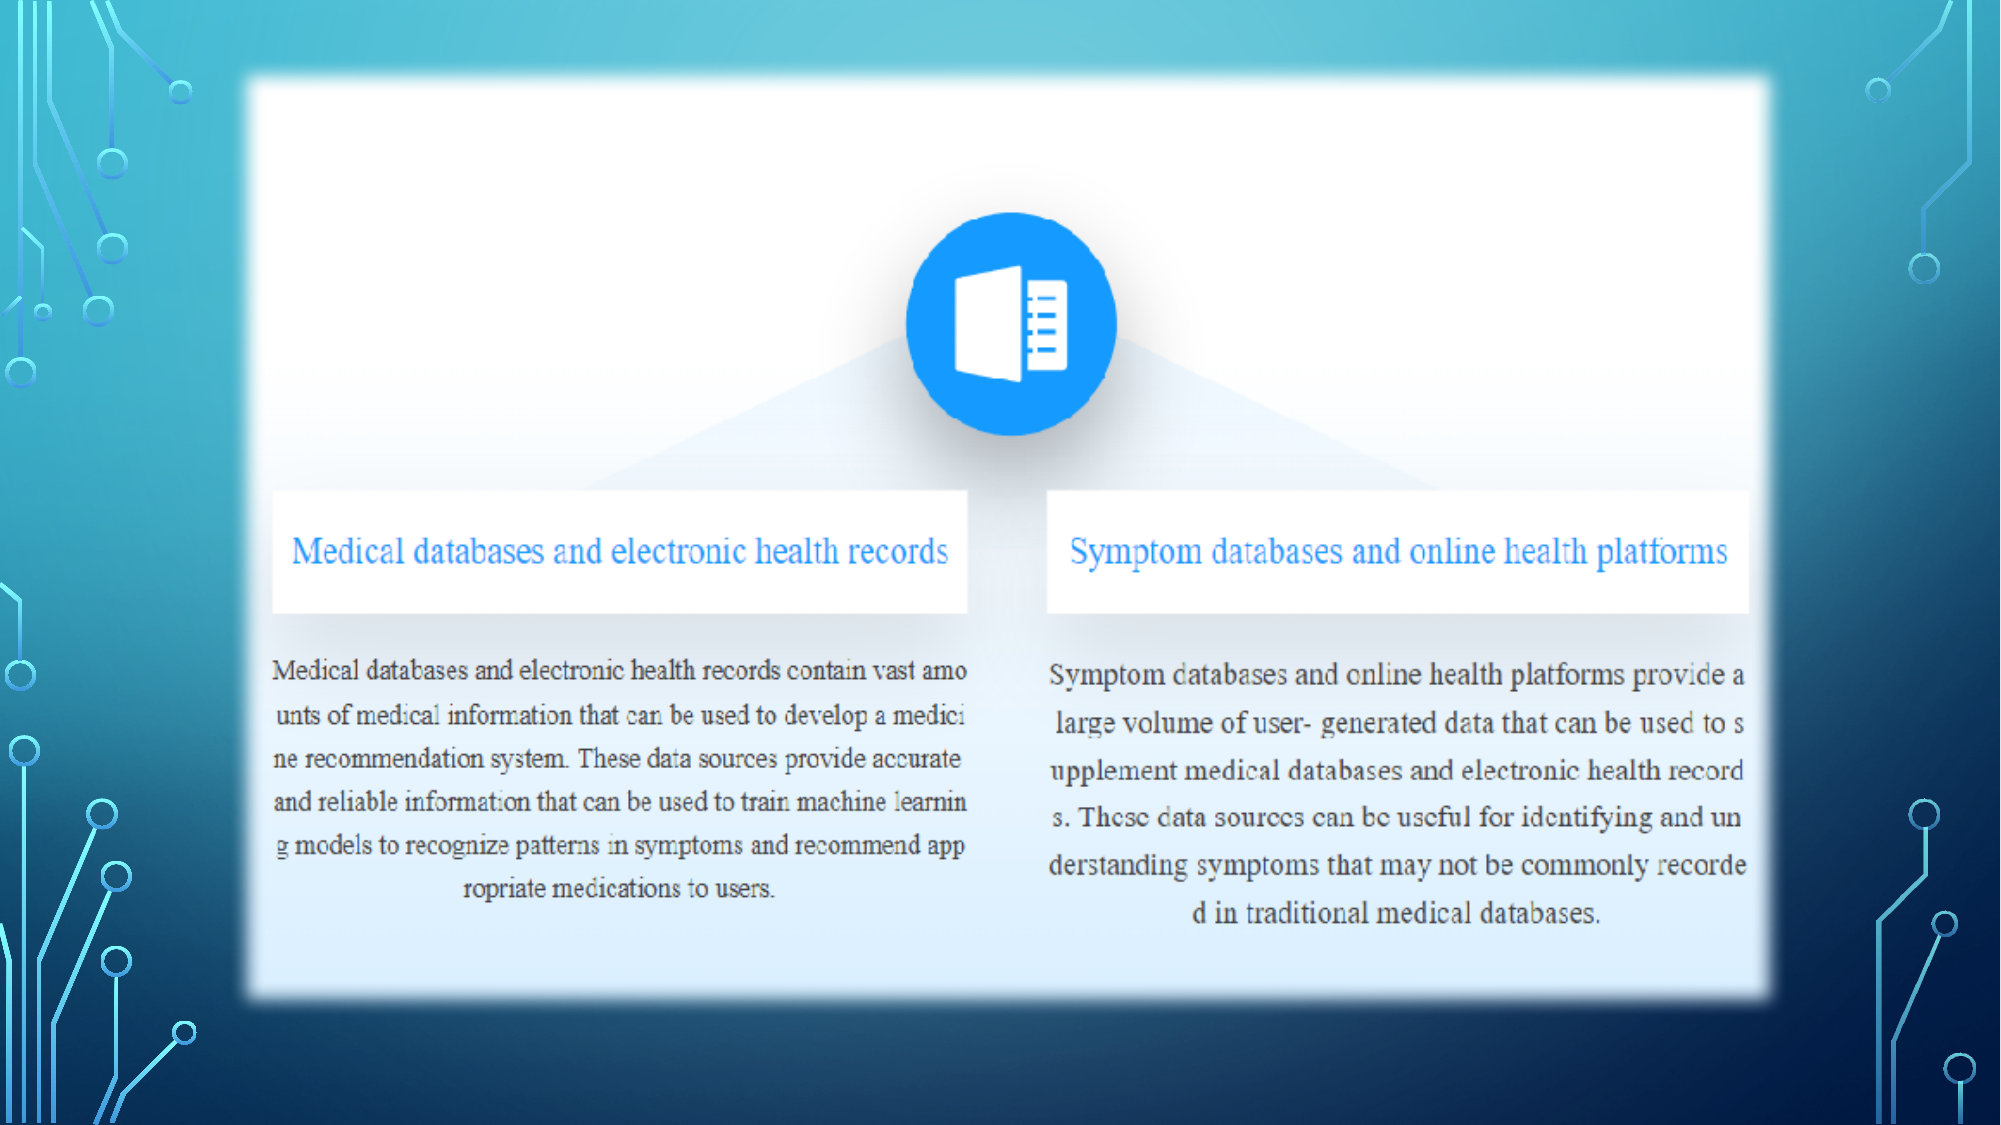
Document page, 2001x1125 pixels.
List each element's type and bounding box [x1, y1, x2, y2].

picture [230, 59, 1789, 1017]
